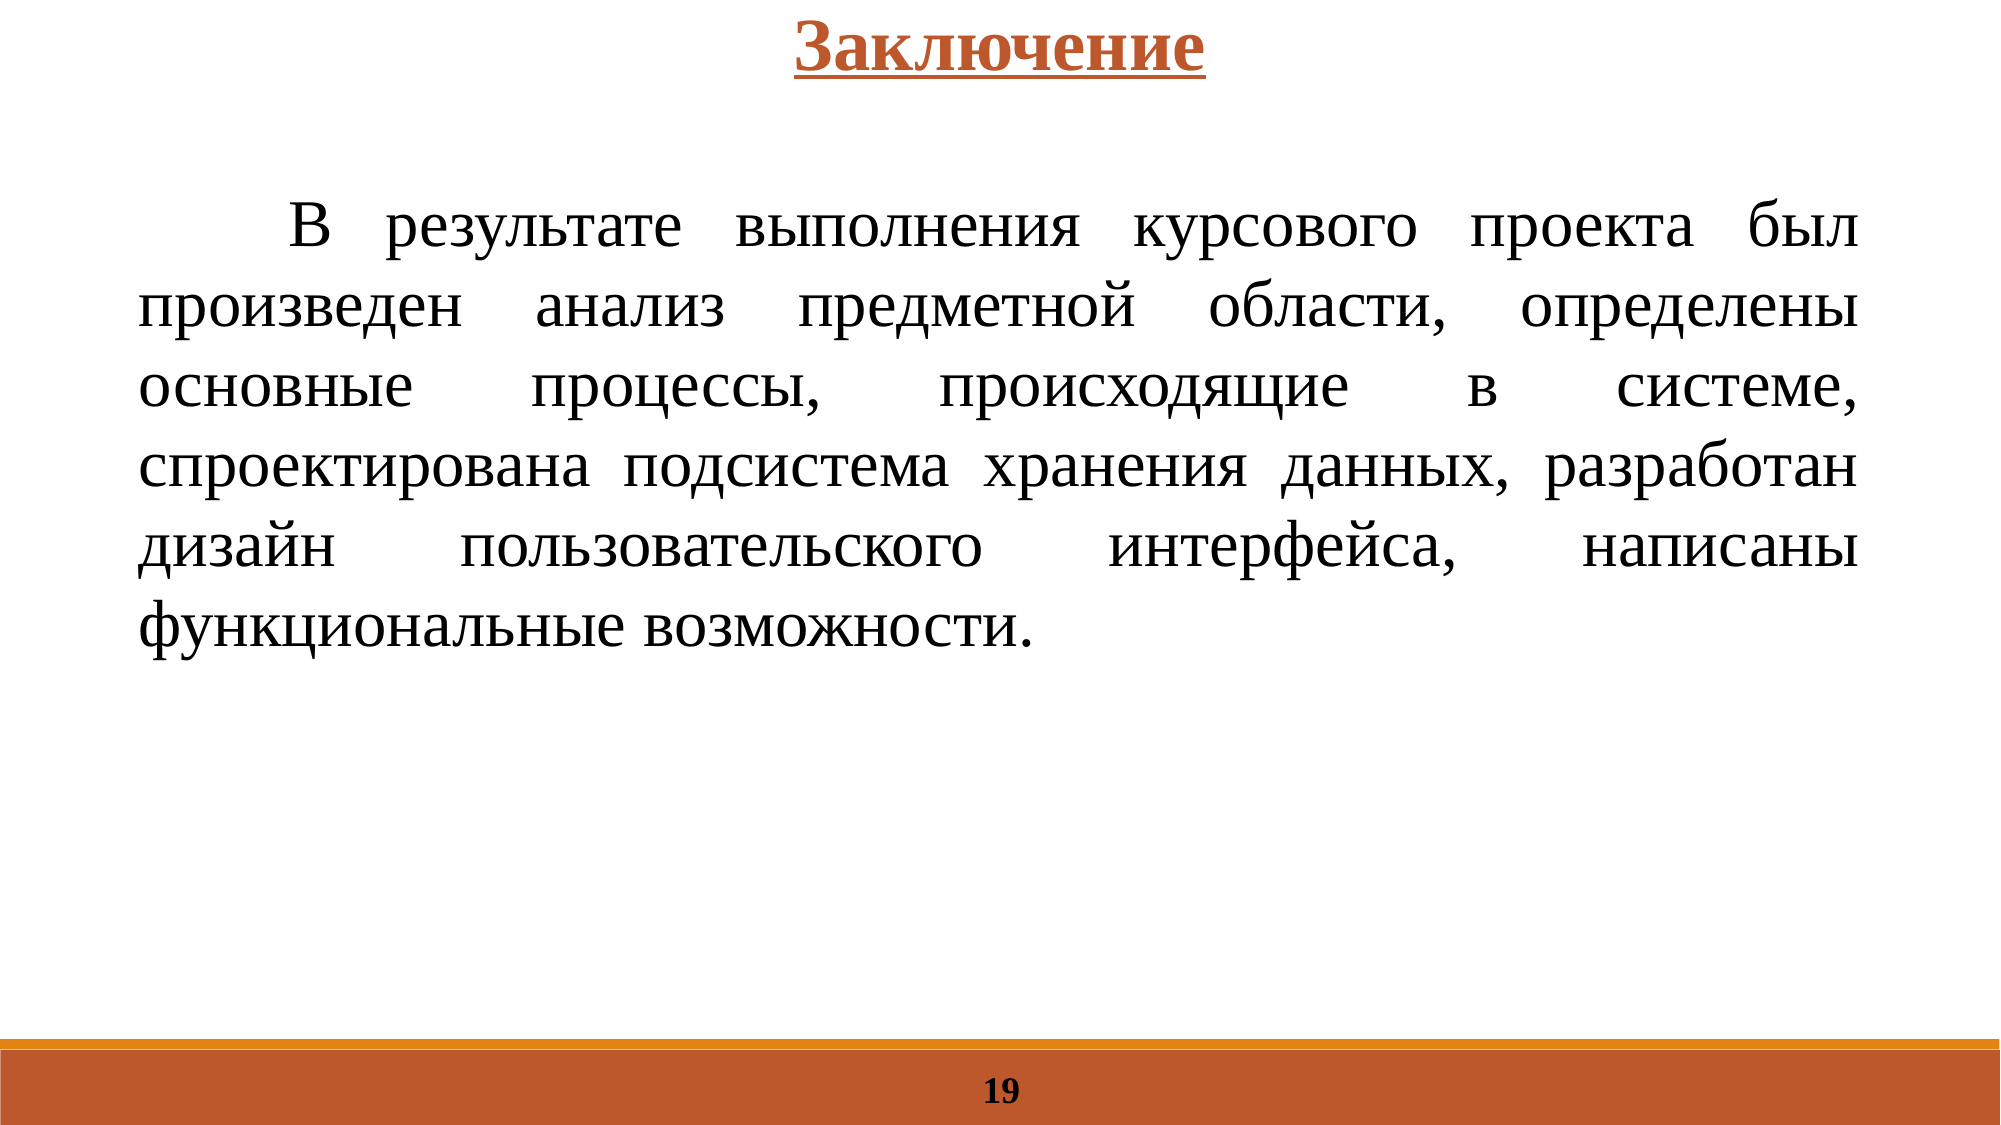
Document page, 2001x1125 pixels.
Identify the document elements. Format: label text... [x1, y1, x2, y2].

text_box 19 [967, 1058, 1045, 1119]
text_box В результате выполнения курсового проекта был произведен анализ предметной области, определены основные процессы, происходящие в системе, спроектирована подсистема хранения данных, разработан дизайн пользовательского интерфейса, написаны функциональные возможности. [124, 172, 1876, 668]
text_box Заключение [500, 0, 1500, 93]
